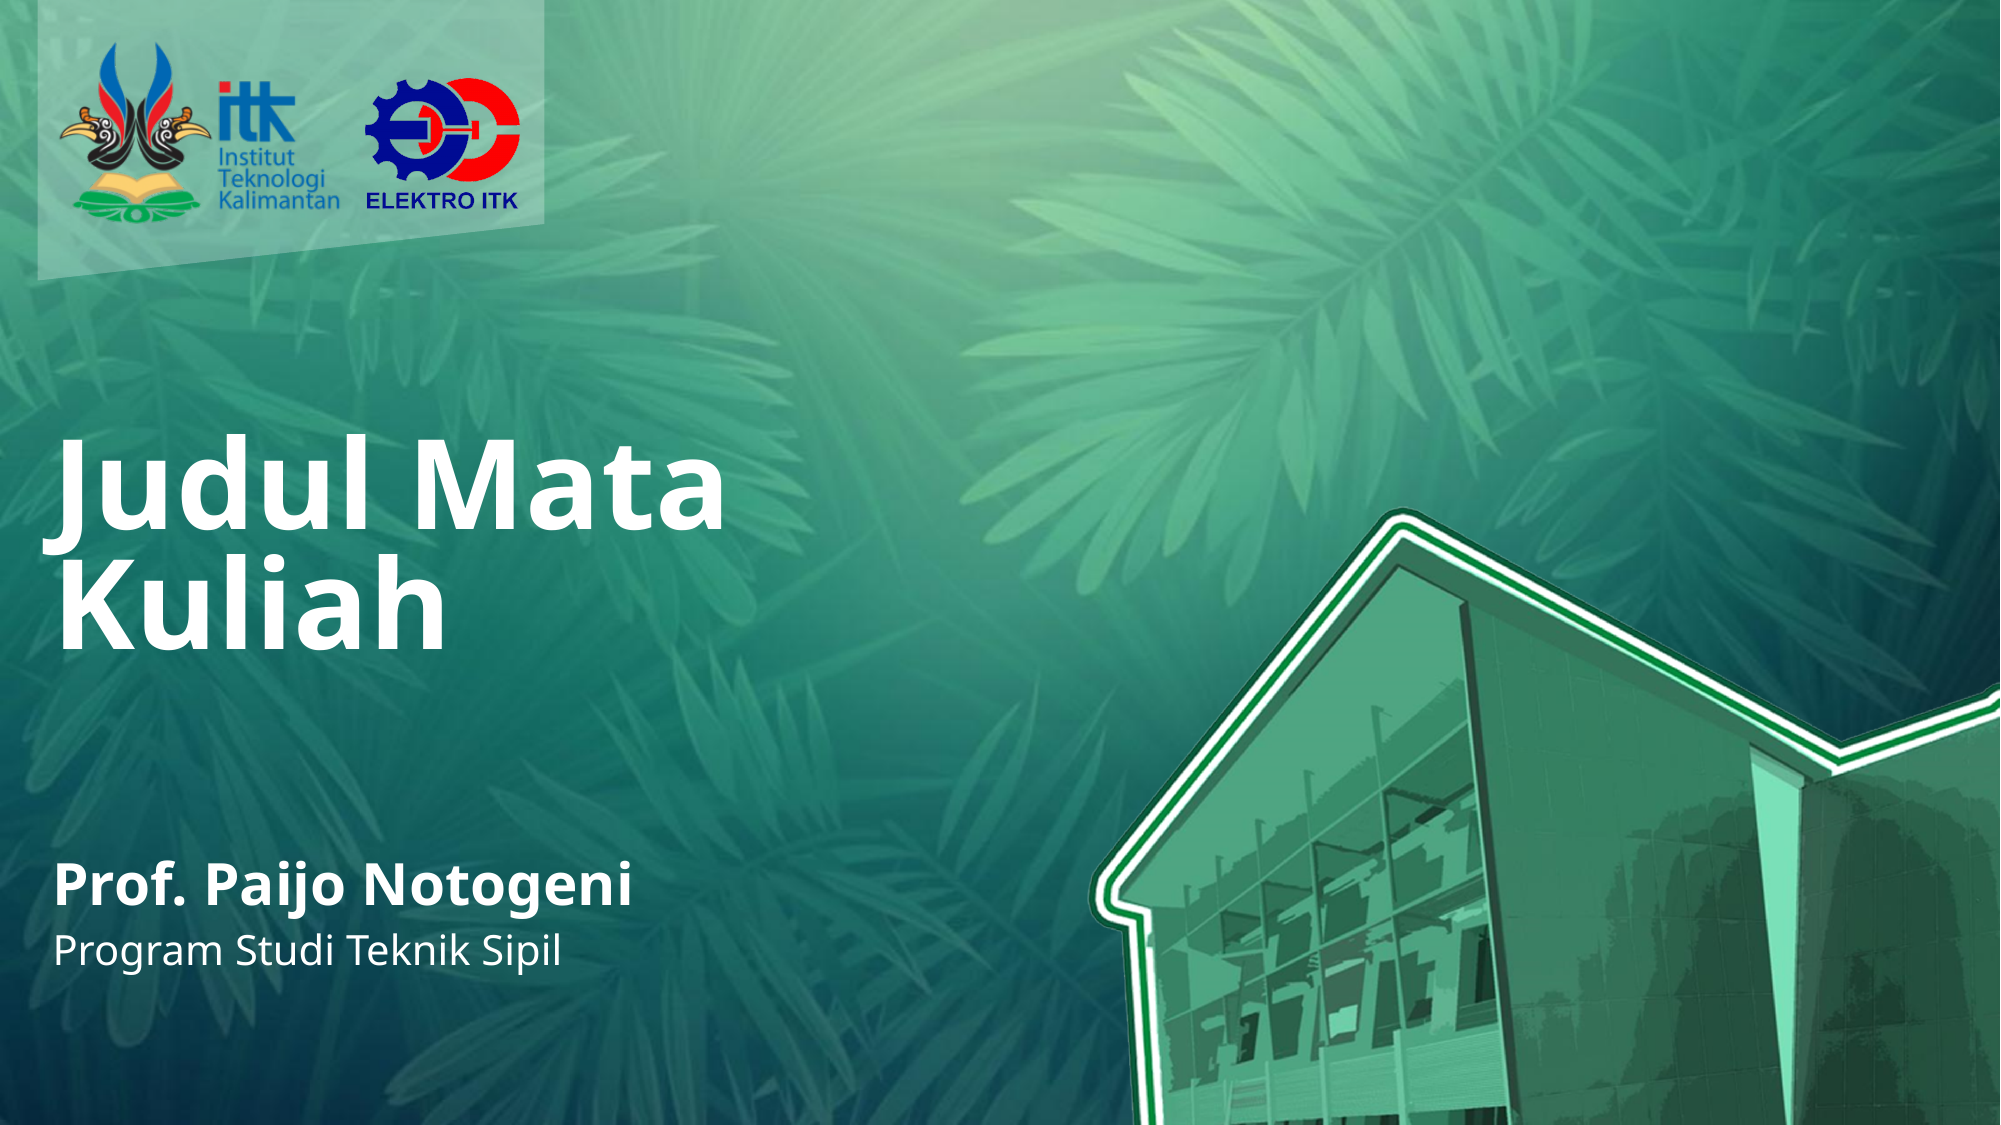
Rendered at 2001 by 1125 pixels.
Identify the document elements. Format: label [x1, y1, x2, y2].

picture [0, 0, 2000, 1125]
text_box [37, 852, 1091, 982]
